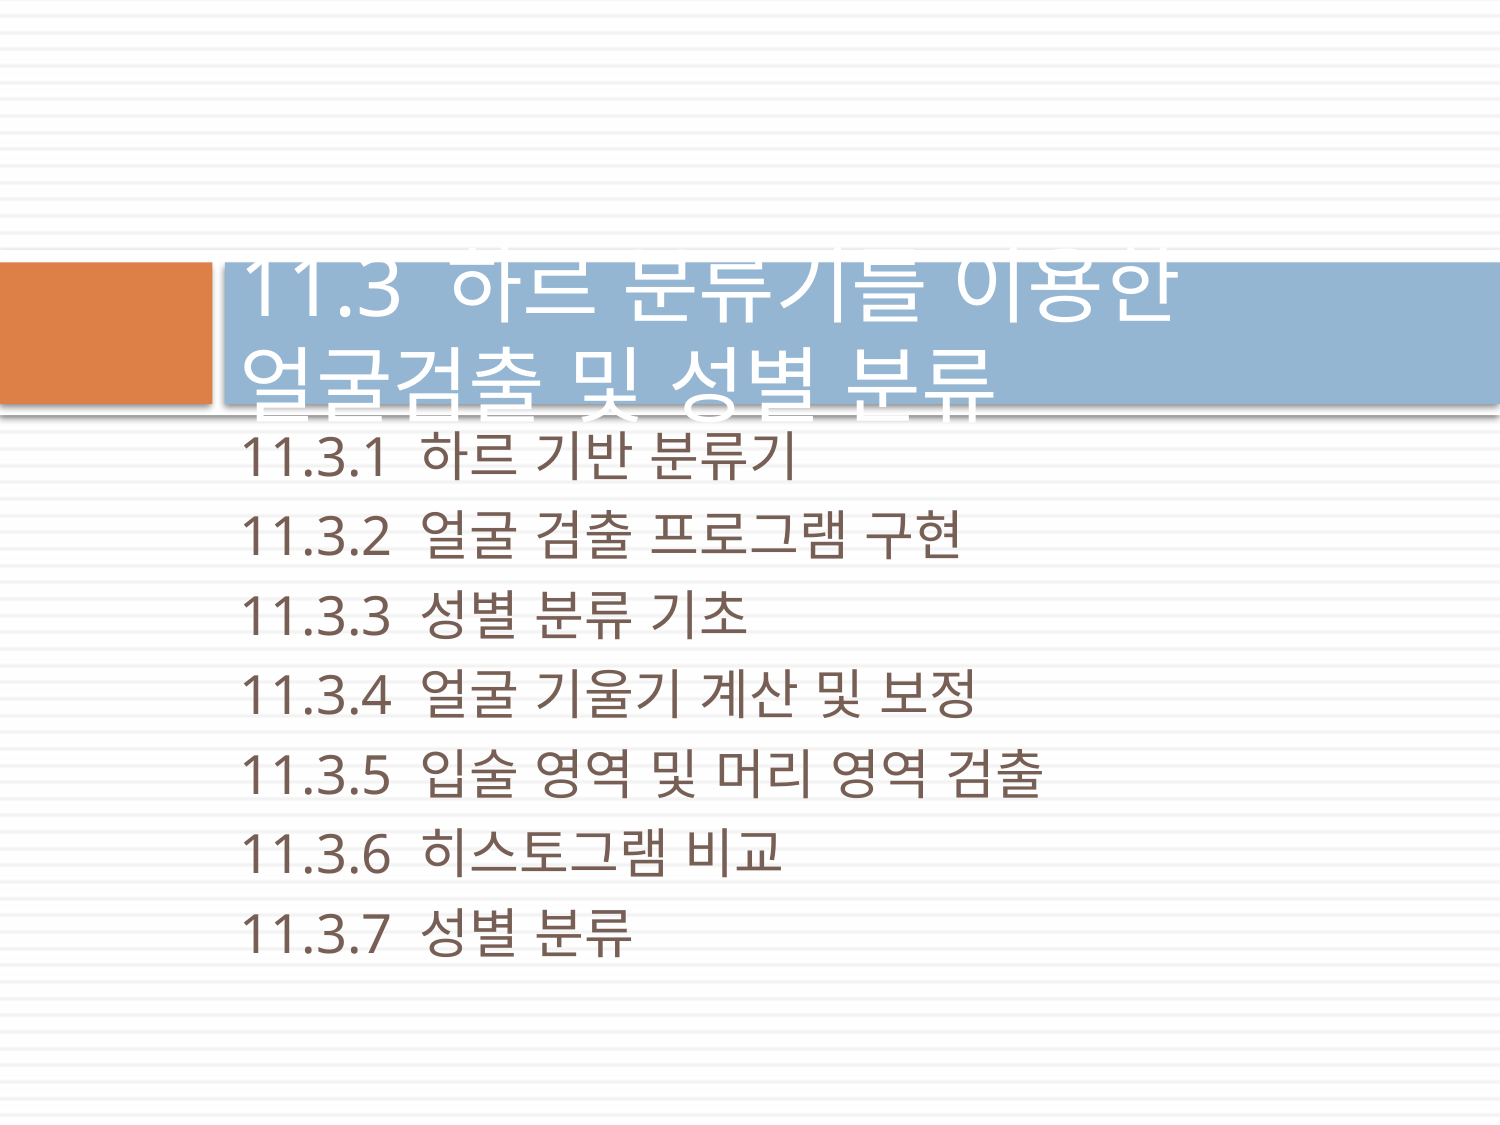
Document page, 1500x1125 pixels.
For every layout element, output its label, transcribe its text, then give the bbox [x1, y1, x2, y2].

list 11.3.1 하르 기반 분류기 11.3.2 얼굴 검출 프로그램 구현 11.3.3 성별 분류 기초 11.3.4 얼굴 기울기 계산 및 보정 11.3.5 입술 영역 및 머리 영역 검출 11.3.6 히스토그램 비교 11.3.7 성별 분류 [225, 414, 1394, 1000]
title 11.3 하르 분류기를 이용한 얼굴검출 및 성별 분류 [225, 262, 1475, 405]
